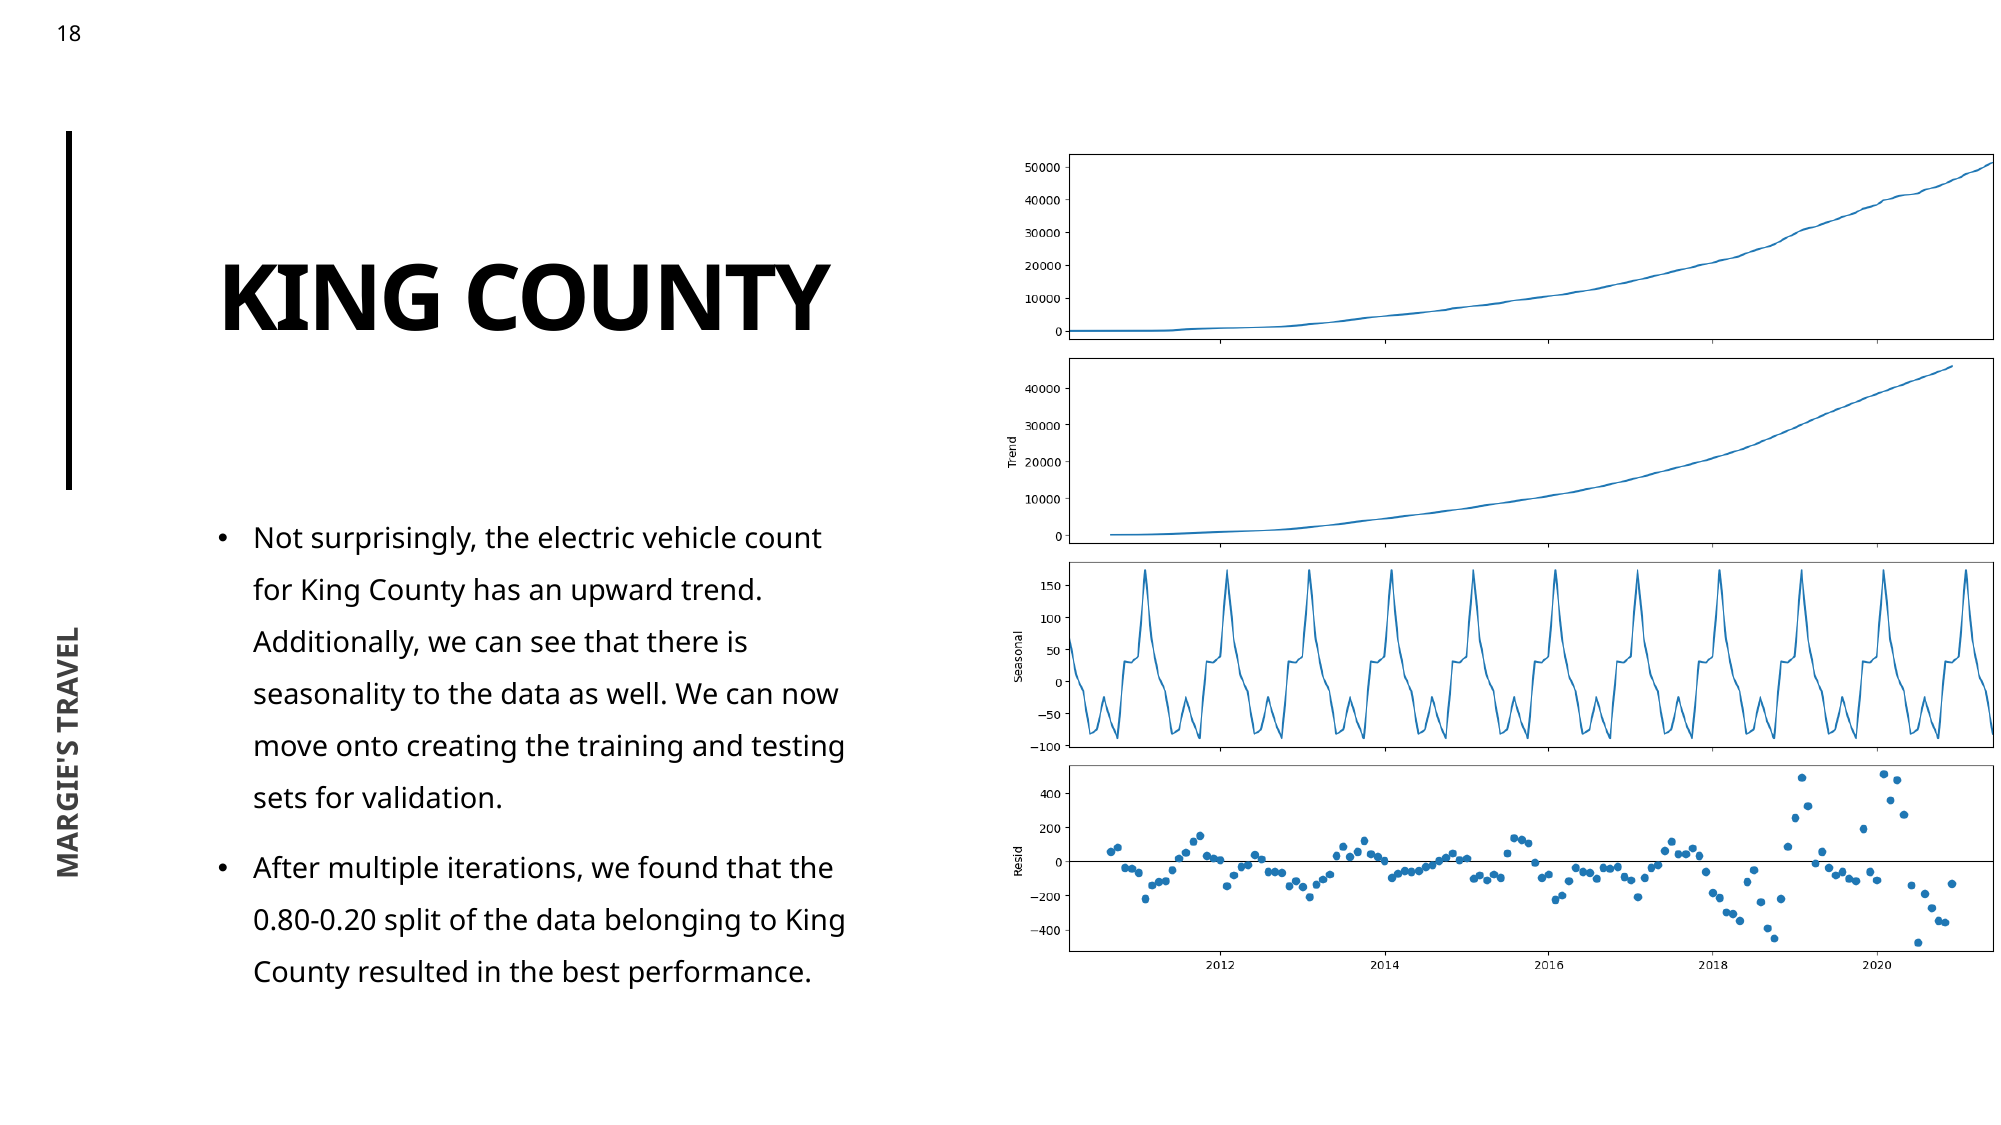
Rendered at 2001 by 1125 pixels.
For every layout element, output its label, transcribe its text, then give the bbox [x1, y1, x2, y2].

list Not surprisingly, the electric vehicle count for King County has an upward trend. Additionally, we can see that there is seasonality to the data as well. We can now move onto creating the training and testing sets for validation. After multiple iterations, we found that the 0.80-0.20 split of the data belonging to King County resulted in the best performance. [217, 495, 876, 1004]
picture [999, 146, 2000, 979]
title KinG County [217, 129, 876, 358]
footer Margie's Travel [45, 534, 92, 895]
